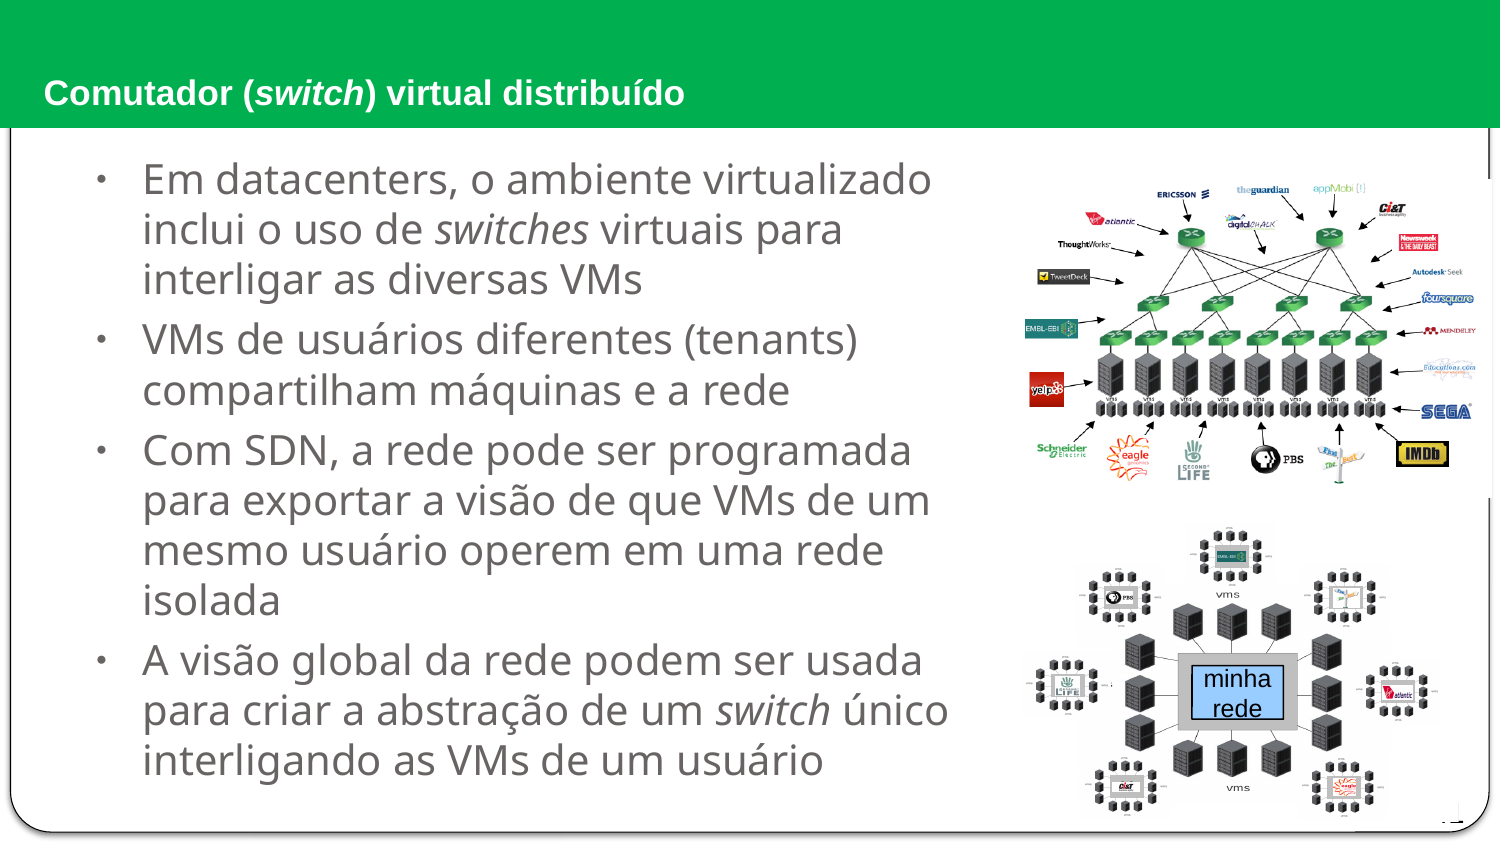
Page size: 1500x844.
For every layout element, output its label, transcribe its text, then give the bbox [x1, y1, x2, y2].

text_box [993, 523, 1459, 823]
picture [1021, 179, 1493, 498]
list Em datacenters, o ambiente virtualizado inclui o uso de switches virtuais para interligar as diversas VMs VMs de usuários diferentes (tenants) compartilham máquinas e a rede Com SDN, a rede pode ser programada para exportar a visão de que VMs de um mesmo usuário operem em uma rede isolada A visão global da rede podem ser usada para criar a abstração de um switch único interligando as VMs de um usuário [52, 137, 994, 704]
slide_number 41 [1403, 779, 1494, 844]
title Comutador (switch) virtual distribuído [28, 5, 1199, 128]
